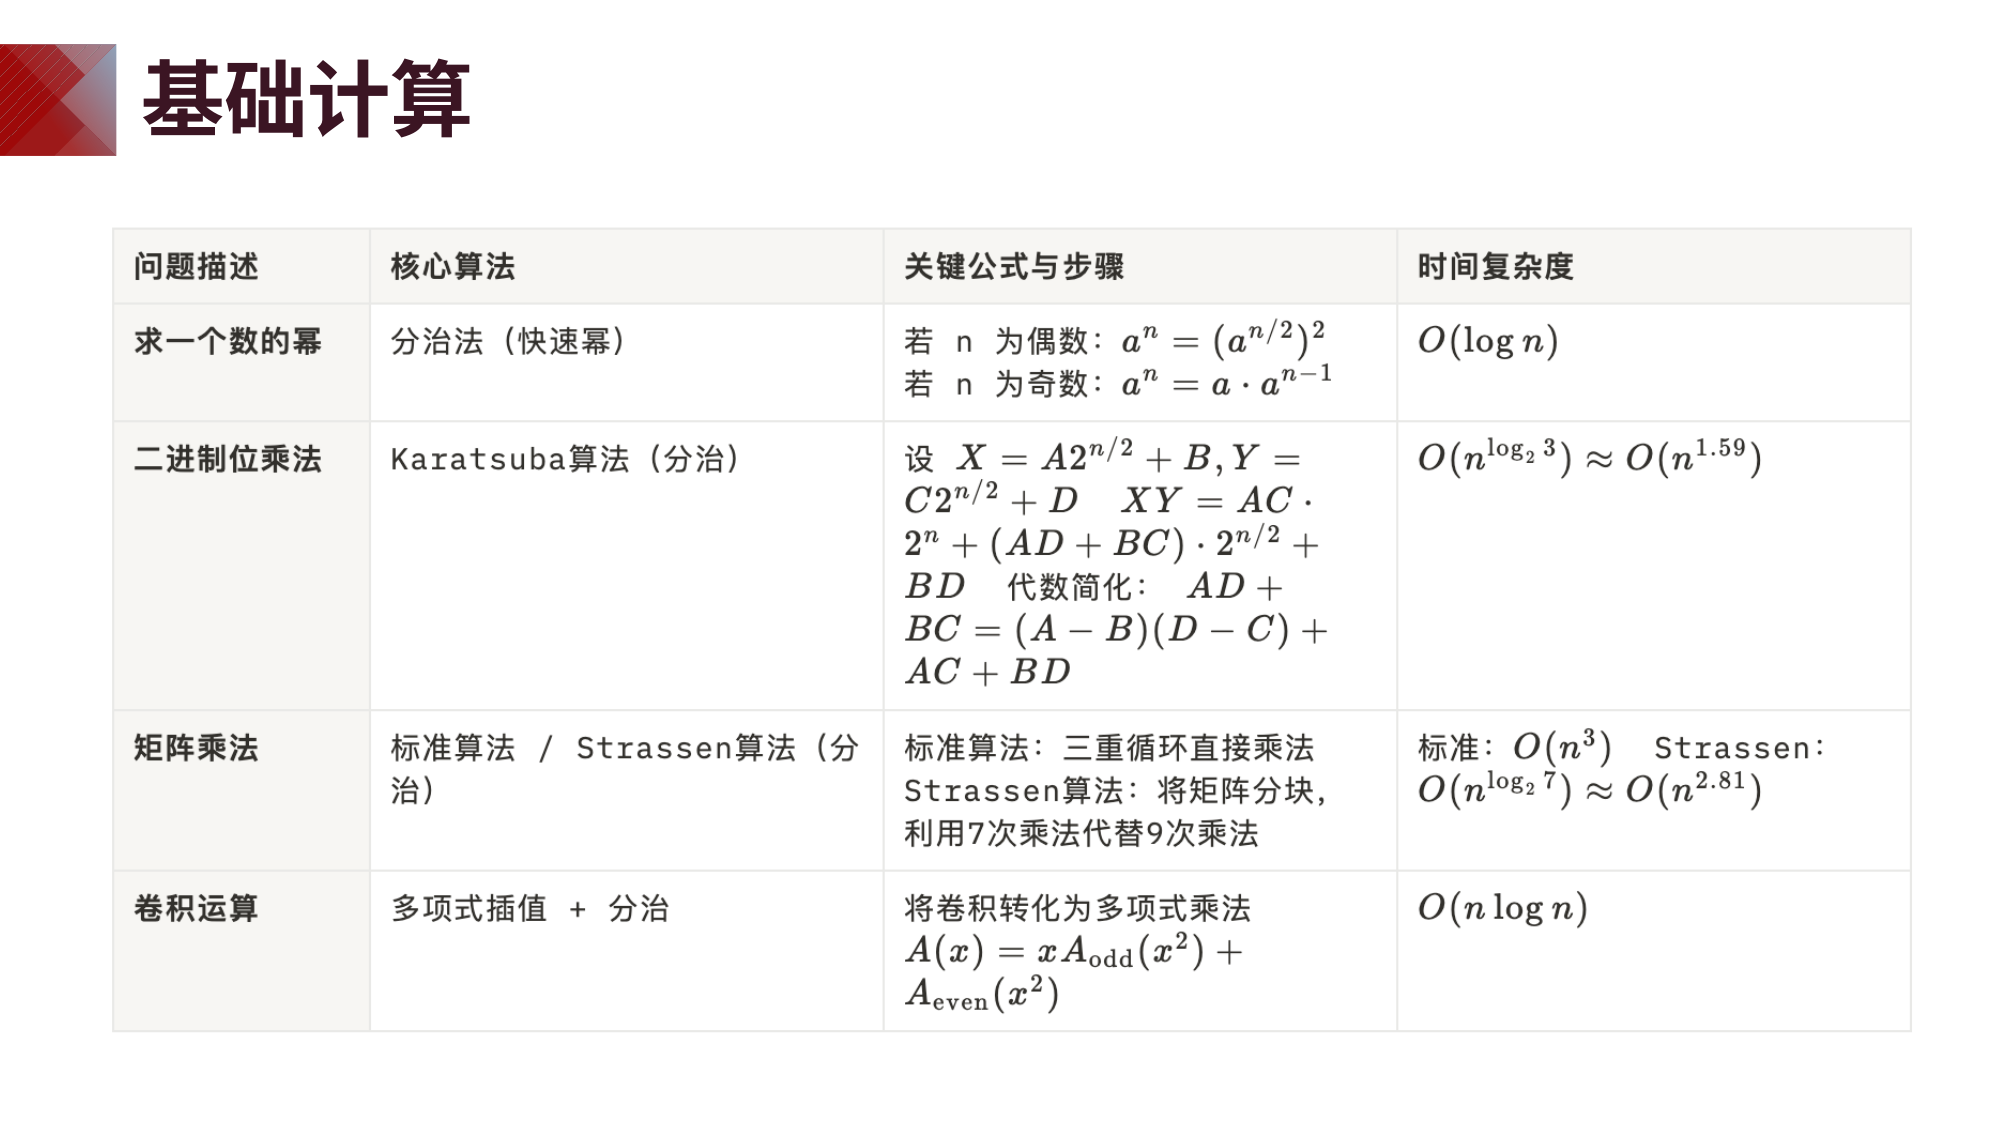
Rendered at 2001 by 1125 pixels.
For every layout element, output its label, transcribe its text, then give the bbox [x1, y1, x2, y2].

picture [94, 202, 1942, 1060]
text_box 基础计算 [141, 47, 1942, 148]
picture [0, 45, 114, 157]
